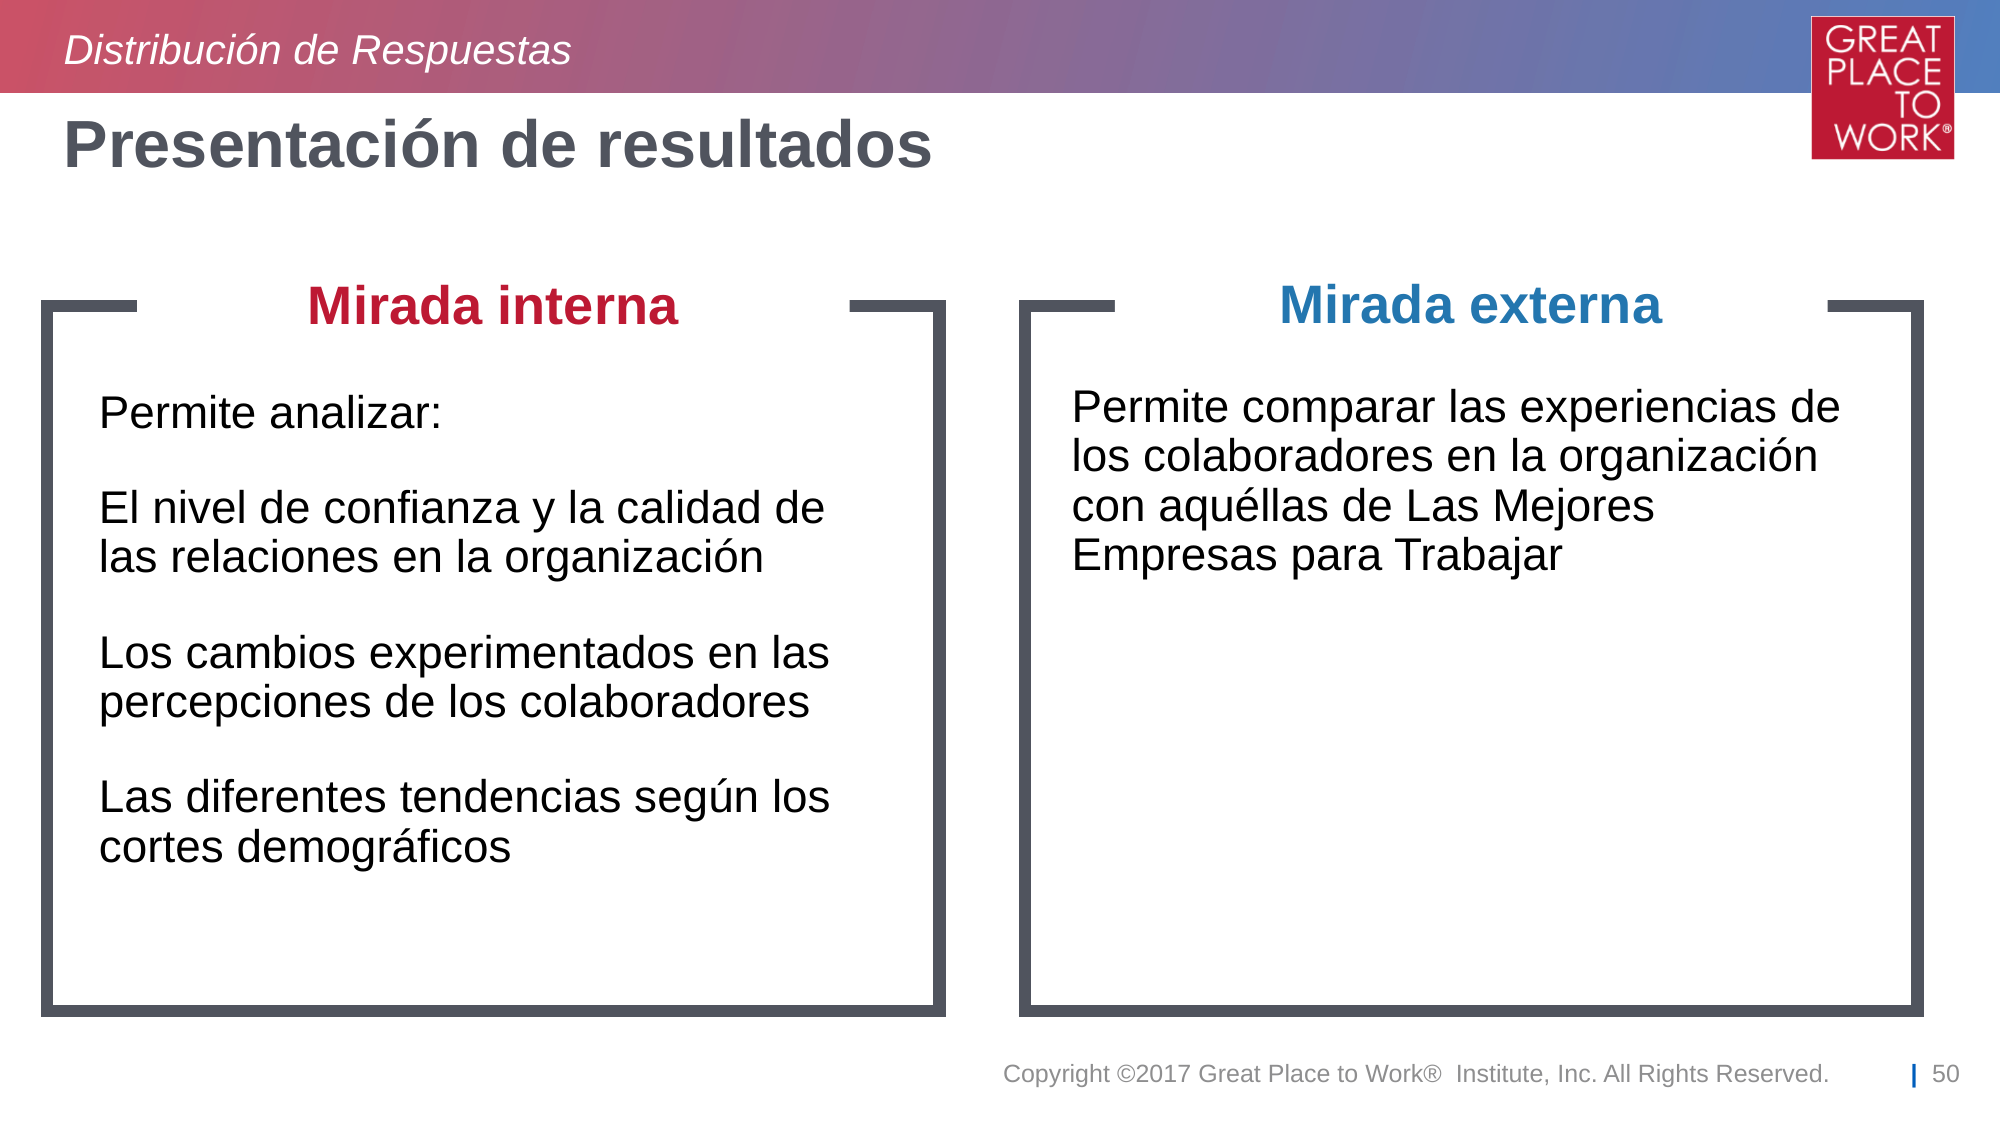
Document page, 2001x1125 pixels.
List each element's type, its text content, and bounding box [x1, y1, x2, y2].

subtitle Distribución de Respuestas [48, 21, 1894, 90]
list Mirada interna [137, 269, 850, 345]
list Permite comparar las experiencias de los colaboradores en la organización con aquéllas de Las Mejores Empresas para Trabajar [1056, 375, 1872, 984]
slide_number | 50 [1846, 1042, 1976, 1103]
list Permite analizar: El nivel de confianza y la calidad de las relaciones en la organización Los cambios experimentados en las percepciones de los colaboradores Las diferentes tendencias según los cortes demográficos [83, 381, 899, 985]
picture [0, 0, 2000, 93]
title Presentación de resultados [48, 92, 1976, 200]
list Mirada externa [1114, 268, 1828, 344]
footer Copyright ©2017 Great Place to Work® Institute, Inc. All Rights Reserved. [978, 1042, 1846, 1103]
